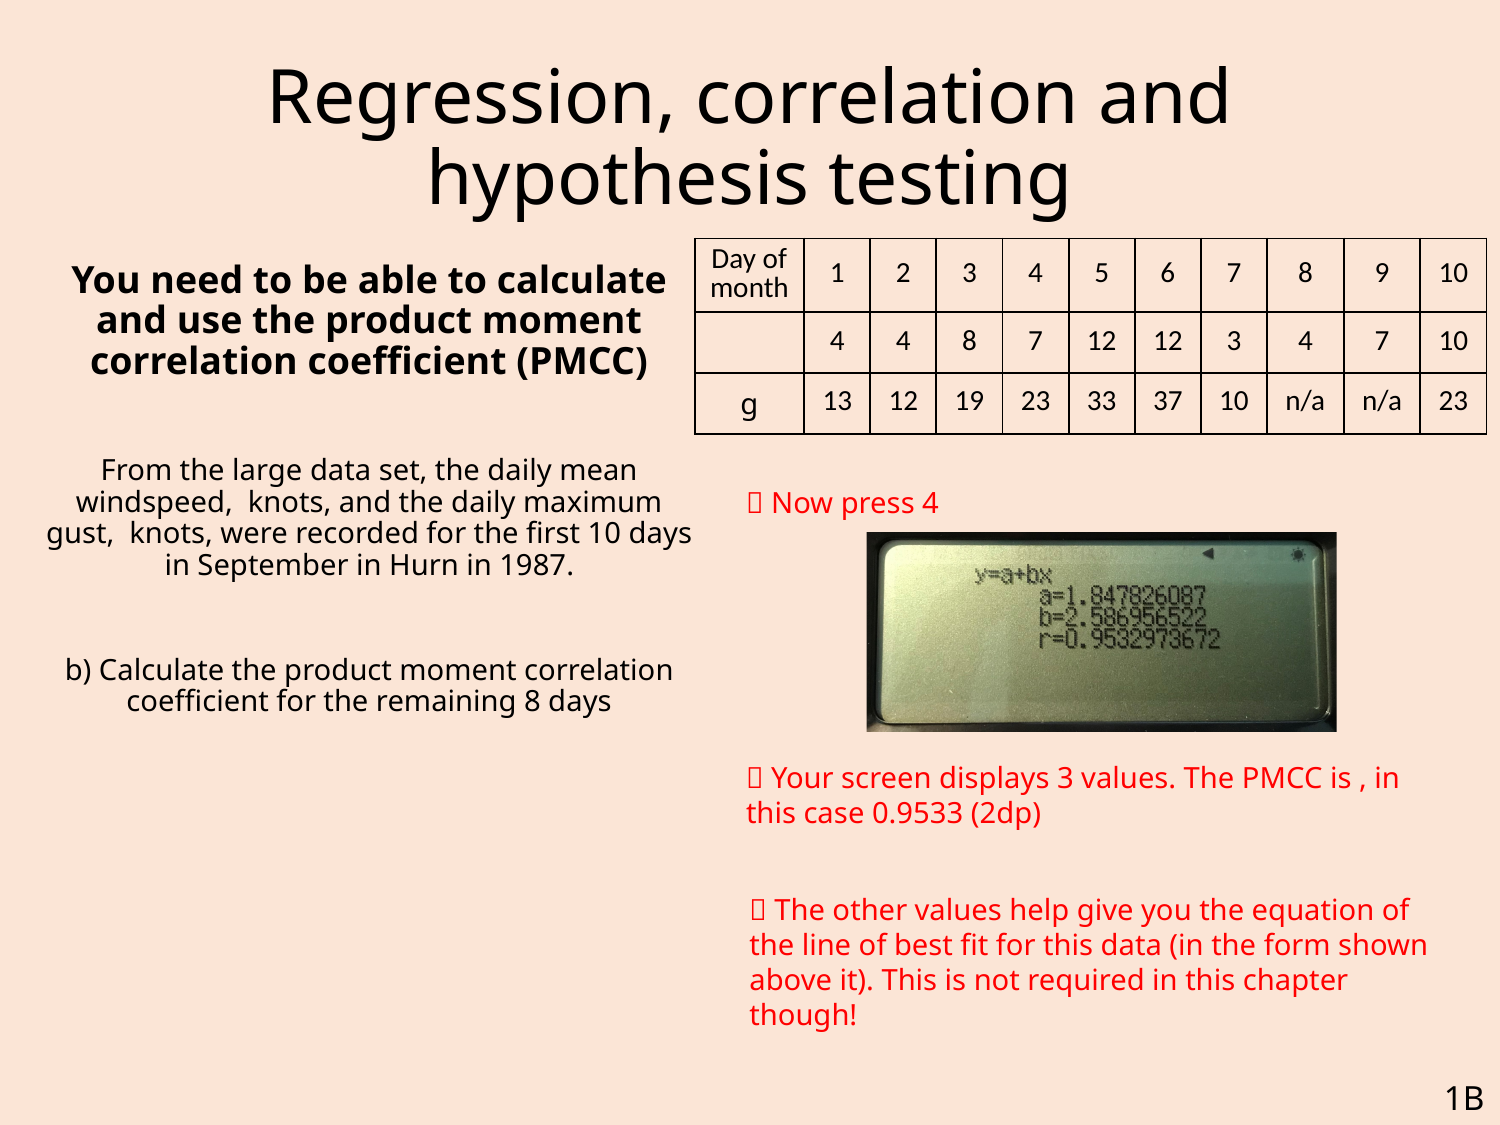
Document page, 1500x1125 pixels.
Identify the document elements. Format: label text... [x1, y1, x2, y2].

text_box 1B [1428, 1074, 1500, 1125]
title Regression, correlation and hypothesis testing [103, 30, 1397, 249]
text_box  Now press 4 [731, 476, 969, 527]
text_box  The other values help give you the equation of the line of best fit for this data (in the form shown above it). This is not required in this chapter though! [734, 883, 1463, 1039]
picture [866, 532, 1337, 732]
